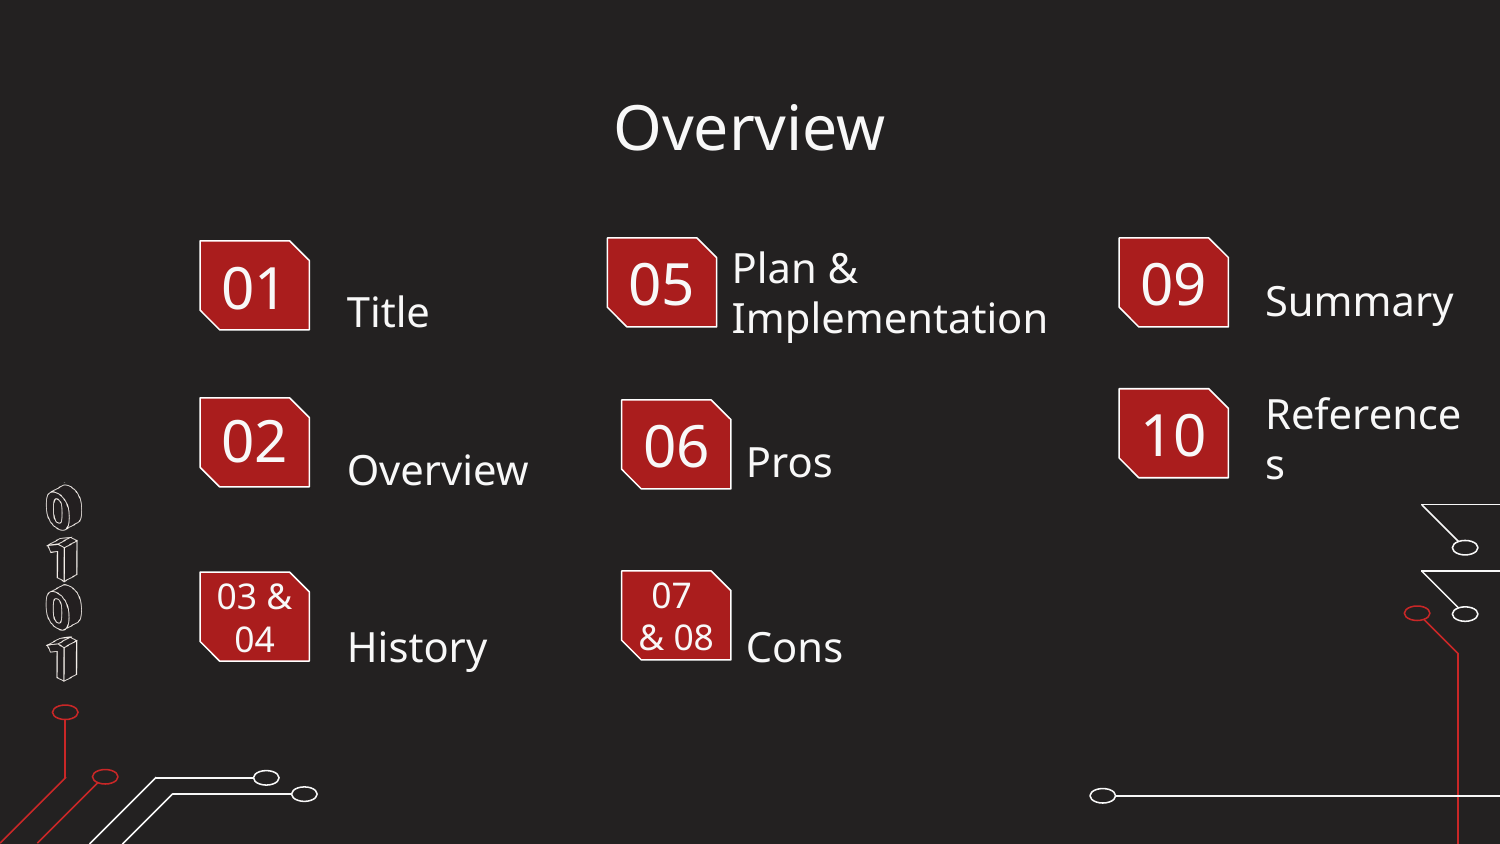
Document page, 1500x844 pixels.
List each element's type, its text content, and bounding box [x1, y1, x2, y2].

subtitle Pros [730, 377, 870, 501]
title 06 [631, 409, 721, 480]
text_box [200, 572, 310, 662]
title Overview [118, 72, 1382, 167]
title 01 [210, 250, 299, 322]
text_box [200, 240, 310, 330]
title 02 [210, 403, 299, 475]
subtitle Title [331, 227, 516, 352]
subtitle References [1249, 388, 1492, 504]
title 03 & 04 [210, 581, 299, 652]
subtitle Cons [730, 562, 932, 687]
subtitle Plan & Implementation [716, 233, 1086, 357]
picture [45, 482, 83, 682]
text_box [1119, 388, 1218, 468]
text_box [607, 237, 716, 327]
subtitle Summary [1249, 250, 1492, 340]
title 09 [1129, 247, 1219, 318]
text_box [200, 397, 310, 487]
subtitle History [331, 562, 516, 687]
text_box [621, 399, 730, 489]
subtitle Overview [331, 385, 559, 509]
text_box [1130, 398, 1229, 478]
title 05 [617, 247, 707, 318]
title 07 & 08 [632, 580, 721, 651]
text_box [1119, 237, 1229, 327]
text_box [621, 570, 730, 660]
title 10 [1129, 397, 1219, 469]
